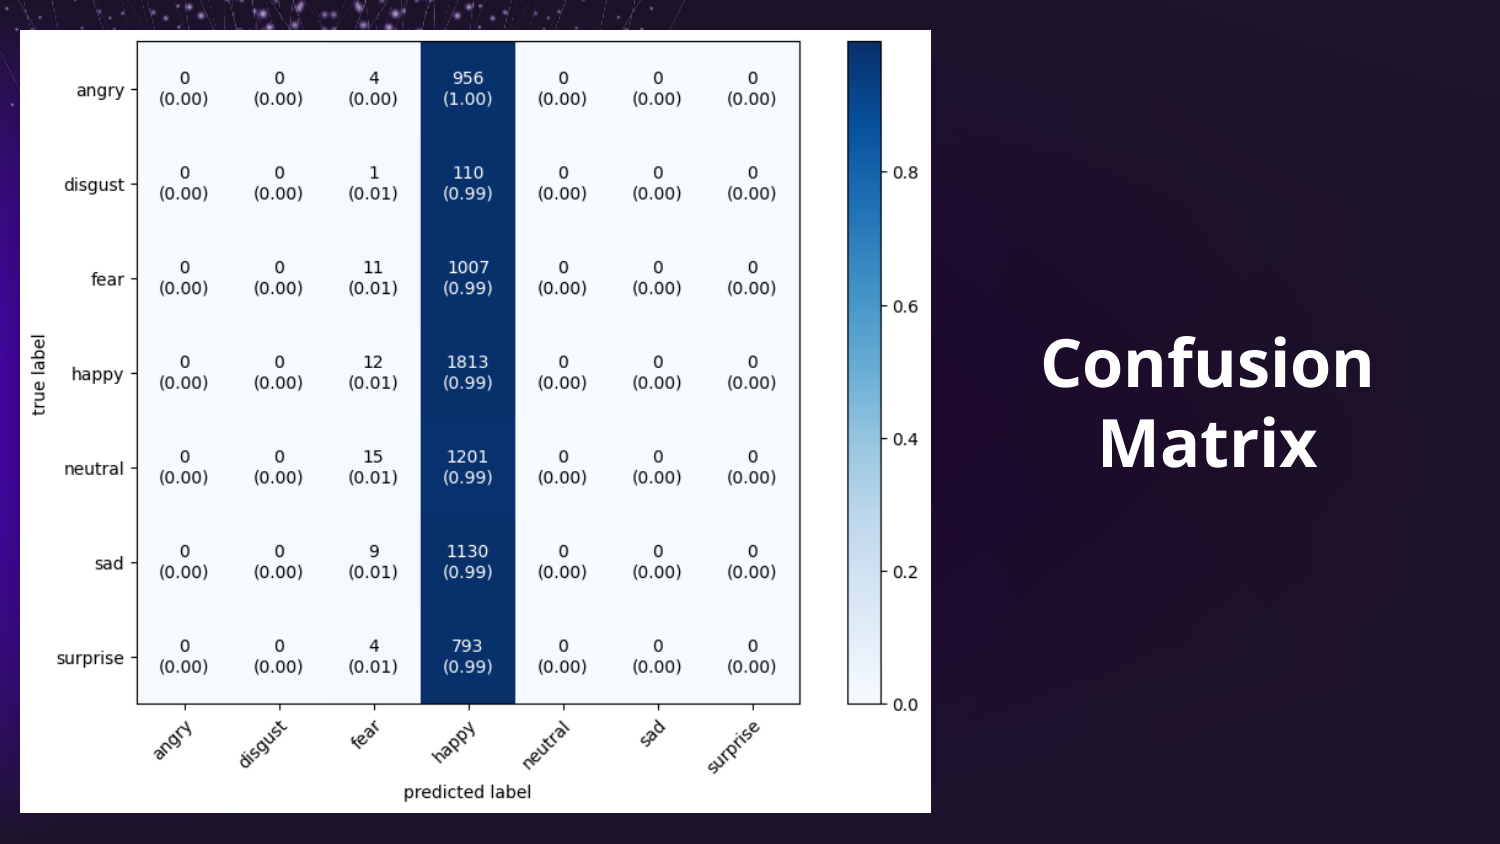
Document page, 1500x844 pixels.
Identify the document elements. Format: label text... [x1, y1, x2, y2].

picture [0, 0, 933, 814]
text_box Confusion Matrix [950, 322, 1466, 496]
